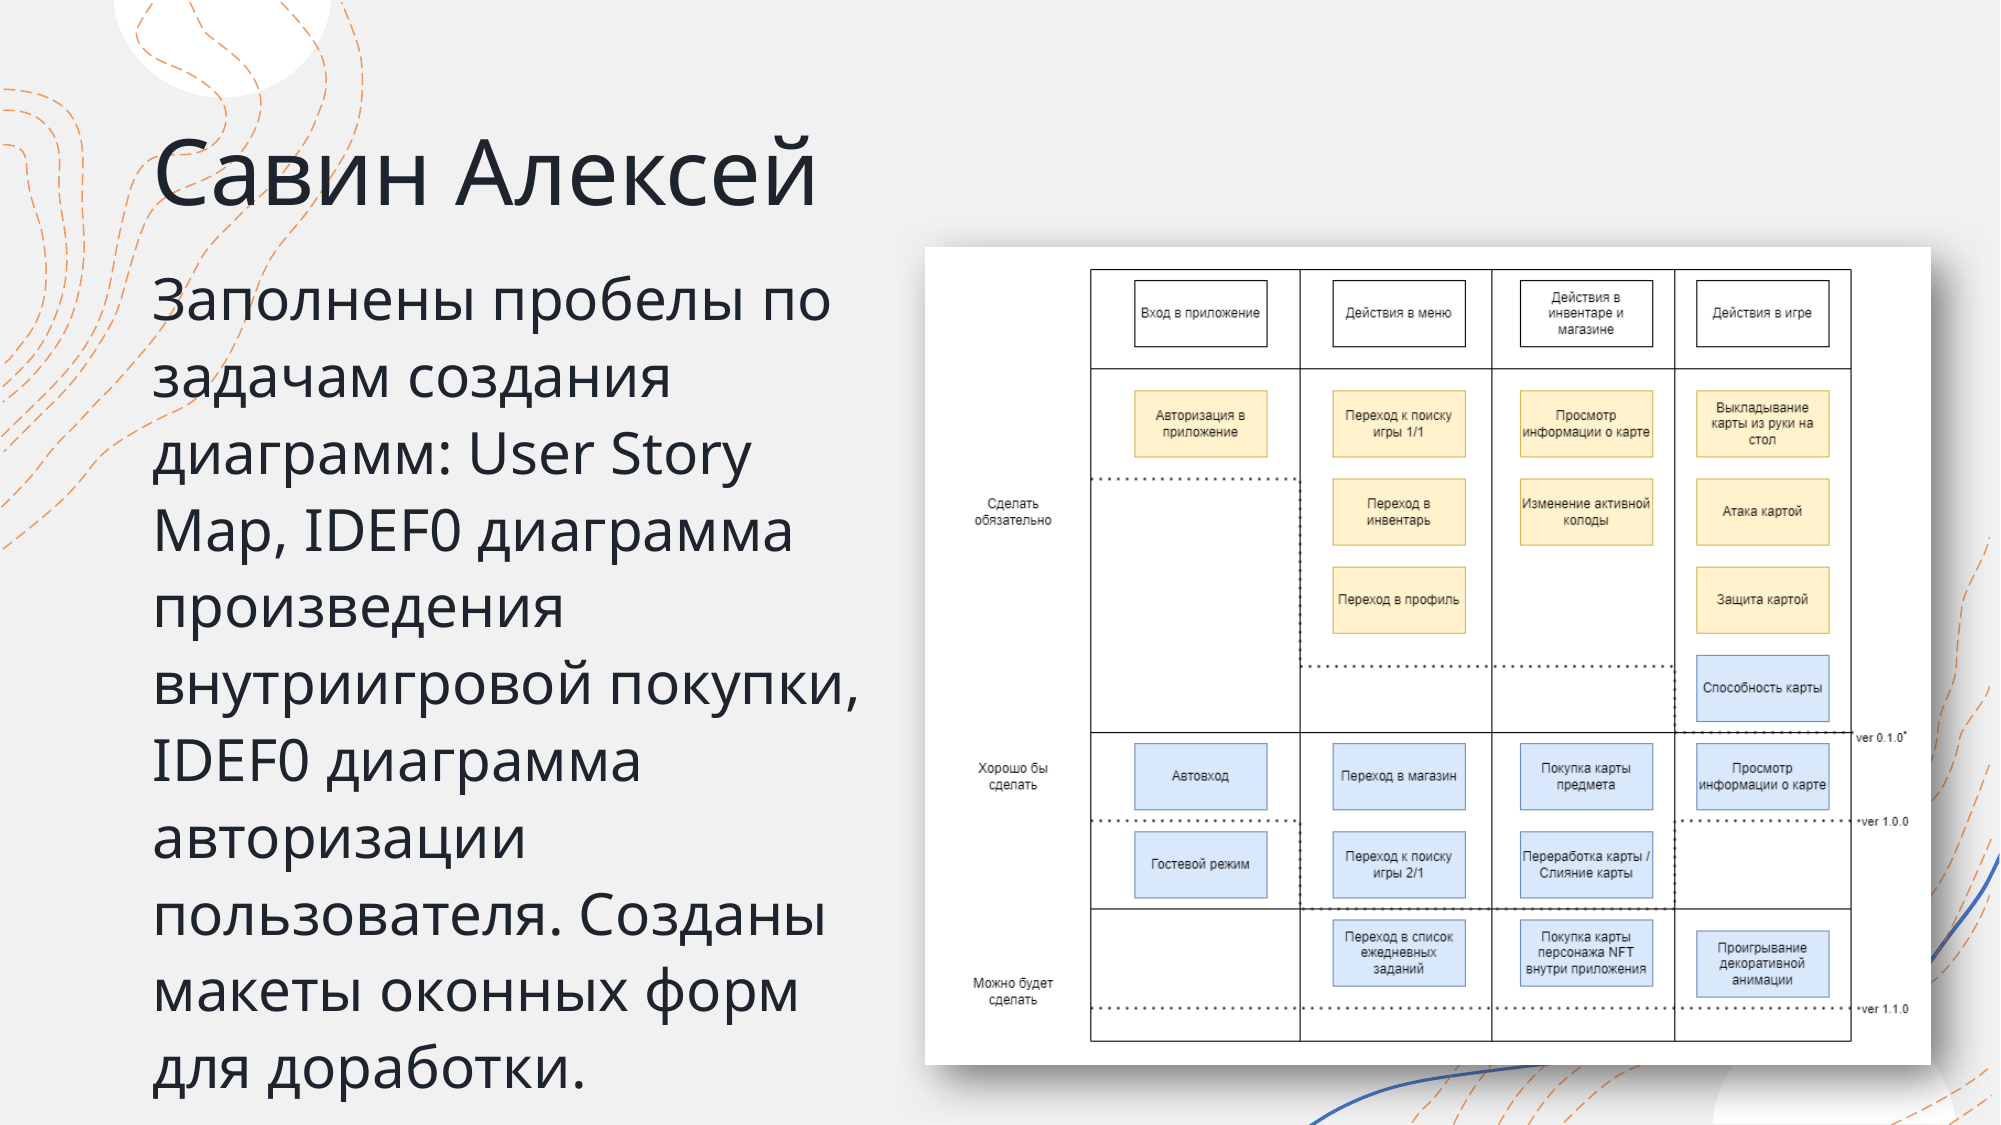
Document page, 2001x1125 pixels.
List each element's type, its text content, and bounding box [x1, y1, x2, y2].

title Савин Алексей [137, 59, 1863, 278]
list Заполнены пробелы по задачам создания диаграмм: User Story Map, IDEF0 диаграмма произведения внутриигровой покупки, IDEF0 диаграмма авторизации пользователя. Созданы макеты оконных форм для доработки. [137, 247, 902, 1125]
picture [925, 247, 1931, 1065]
